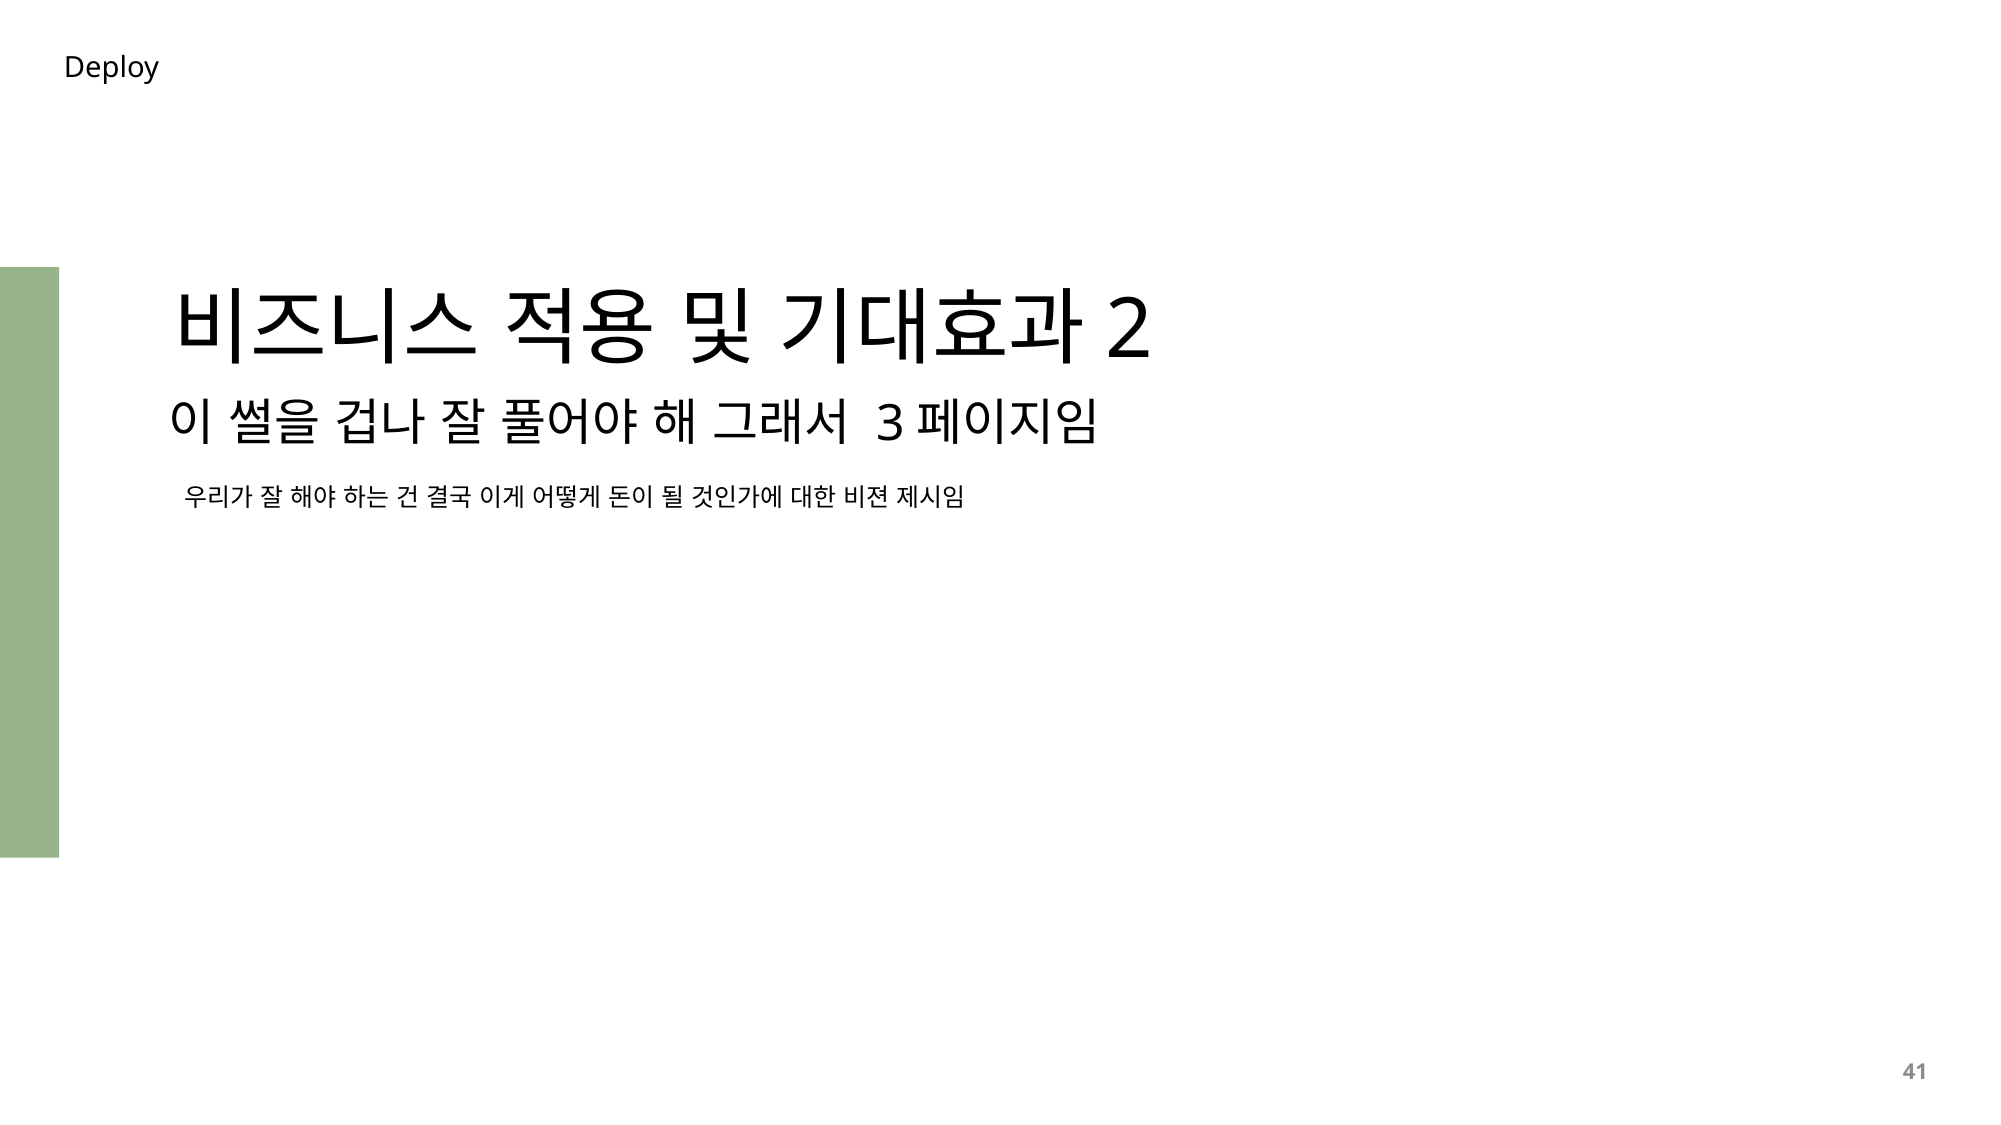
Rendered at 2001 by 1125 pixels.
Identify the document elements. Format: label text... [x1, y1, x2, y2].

slide_number 41 [1492, 1042, 1943, 1103]
text_box 이 썰을 겁나 잘 풀어야 해 그래서 3페이지임 [153, 383, 1116, 458]
text_box 우리가 잘 해야 하는 건 결국 이게 어떻게 돈이 될 것인가에 대한 비젼 제시임 [169, 459, 981, 519]
text_box [0, 266, 60, 859]
text_box Deploy [49, 40, 174, 91]
text_box 비즈니스 적용 및 기대효과2 [159, 267, 1168, 382]
